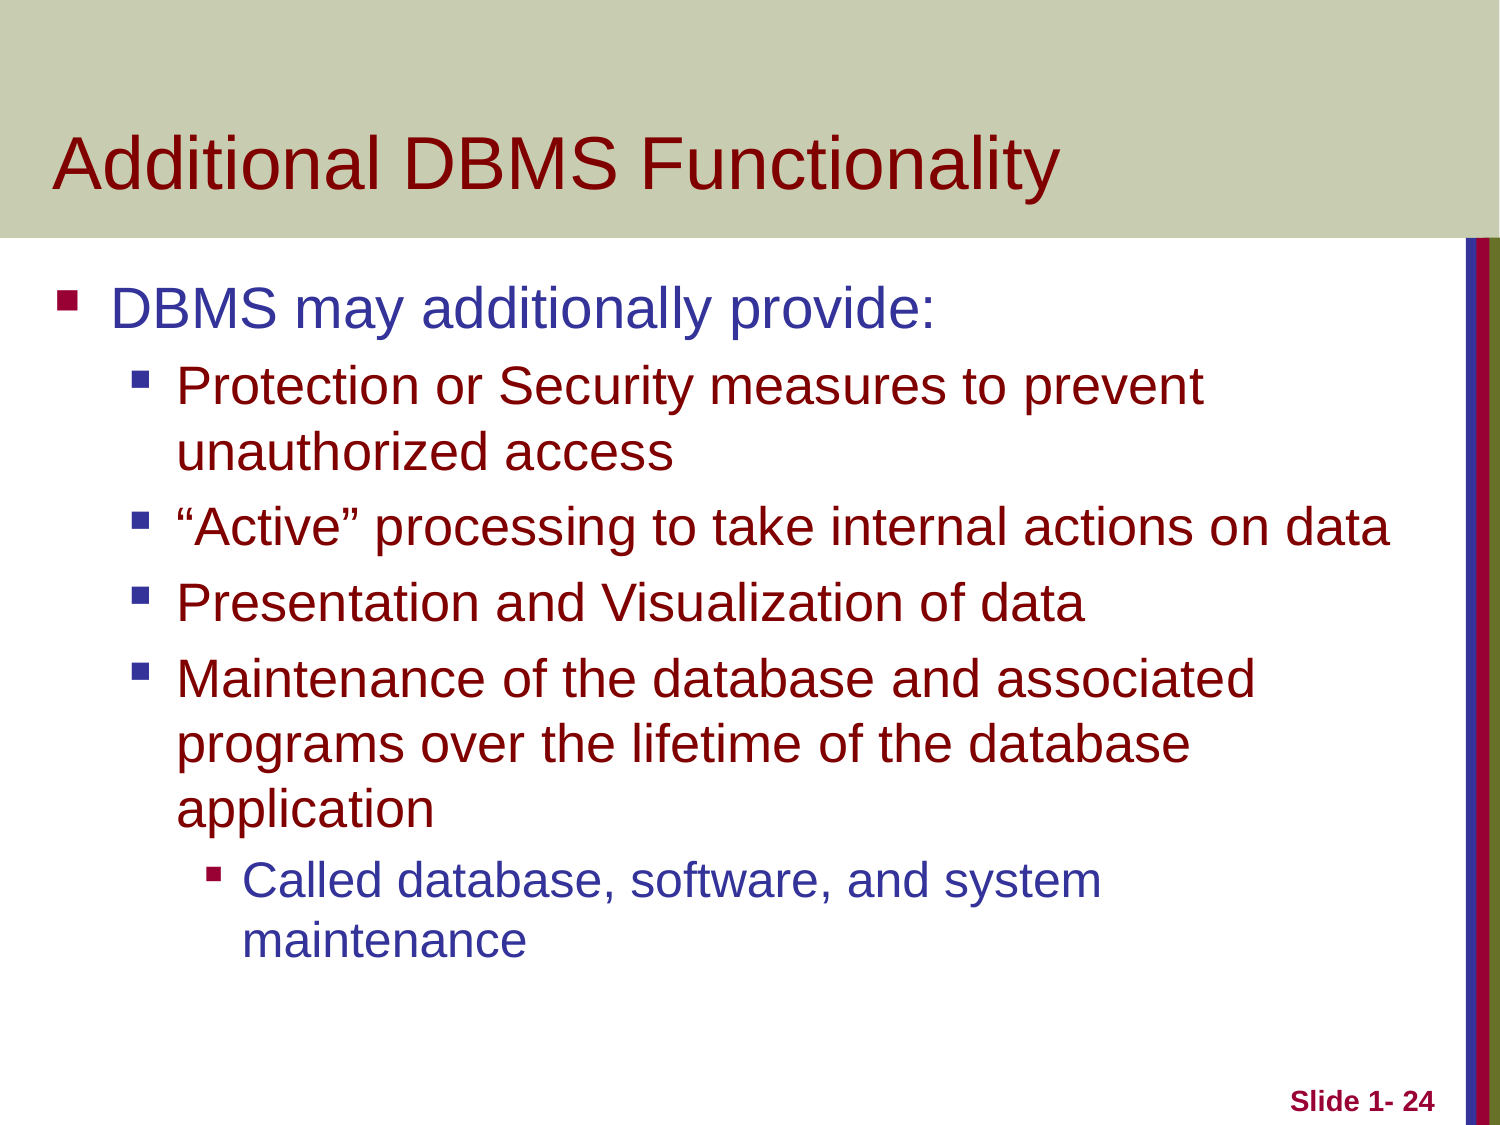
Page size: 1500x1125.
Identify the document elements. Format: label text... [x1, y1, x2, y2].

slide_number Slide 1- 24 [1137, 1049, 1451, 1125]
list DBMS may additionally provide: Protection or Security measures to prevent unauthorized access “Active” processing to take internal actions on data Presentation and Visualization of data Maintenance of the database and associated programs over the lifetime of the database application Called database, software, and system maintenance [39, 262, 1401, 1013]
title Additional DBMS Functionality [37, 49, 1317, 213]
